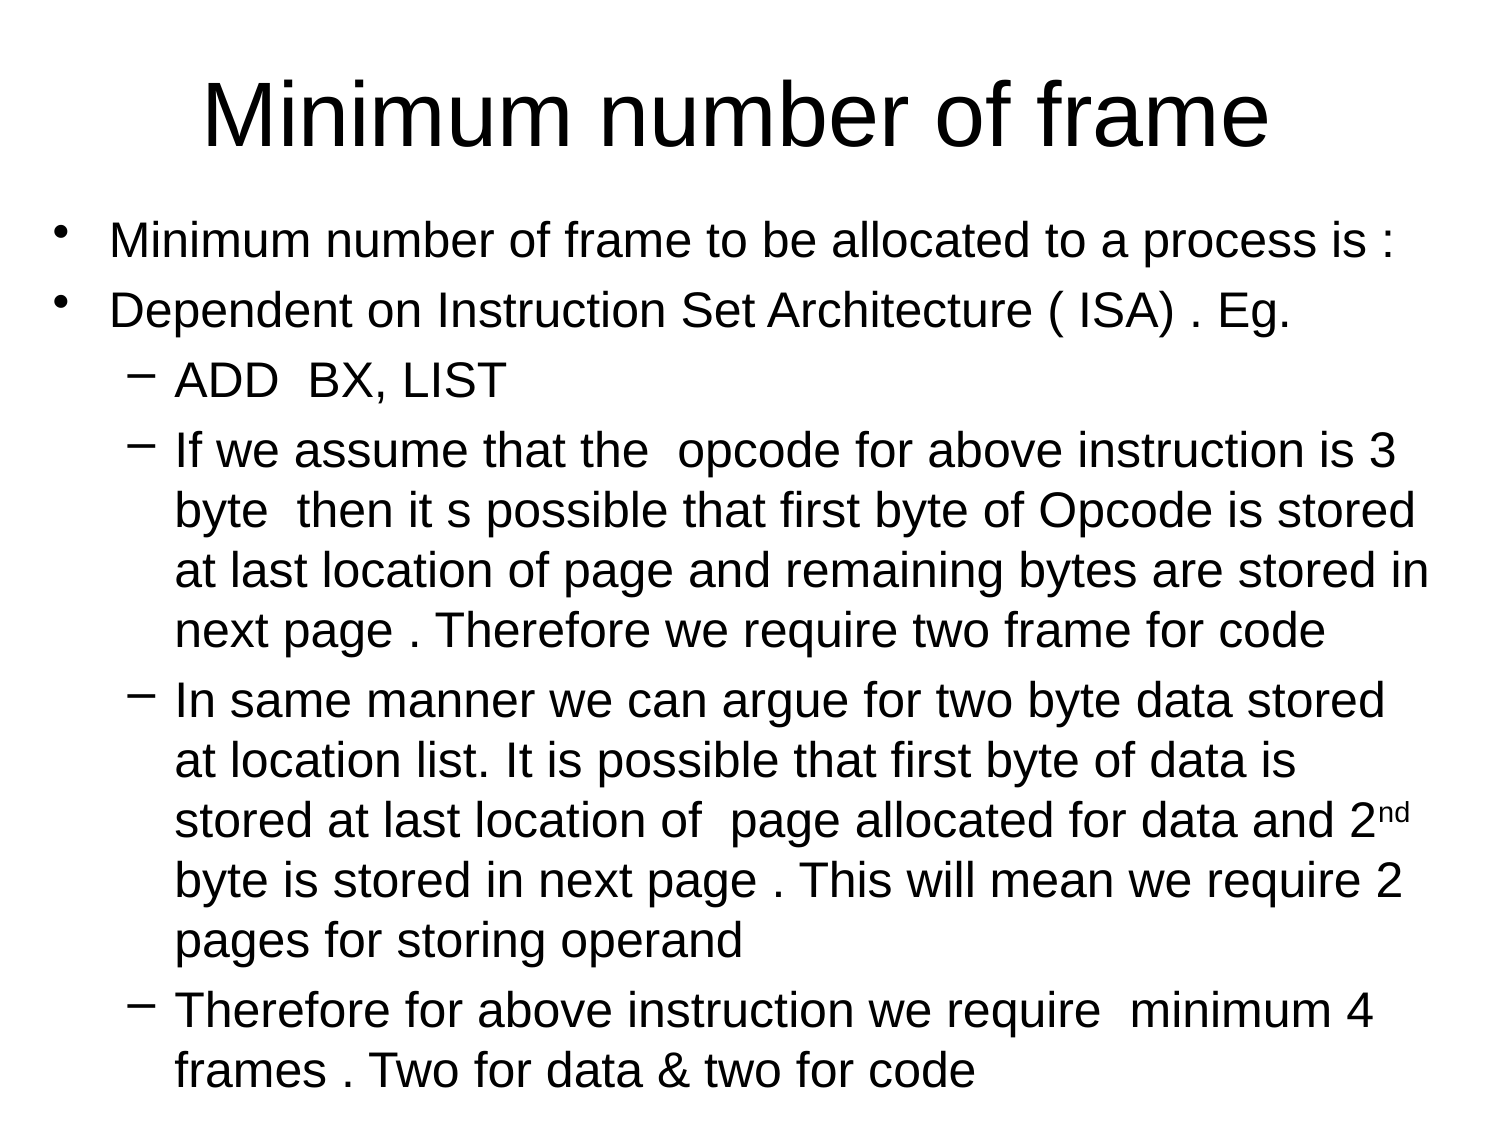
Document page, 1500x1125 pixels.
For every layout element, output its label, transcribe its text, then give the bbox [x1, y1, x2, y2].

title Minimum number of frame [74, 44, 1426, 176]
list Minimum number of frame to be allocated to a process is : Dependent on Instruction Set Architecture ( ISA) . Eg. ADD BX, LIST If we assume that the opcode for above instruction is 3 byte then it s possible that first byte of Opcode is stored at last location of page and remaining bytes are stored in next page . Therefore we require two frame for code In same manner we can argue for two byte data stored at location list. It is possible that first byte of data is stored at last location of page allocated for data and 2nd byte is stored in next page . This will mean we require 2 pages for storing operand Therefore for above instruction we require minimum 4 frames . Two for data & two for code [37, 199, 1451, 1101]
